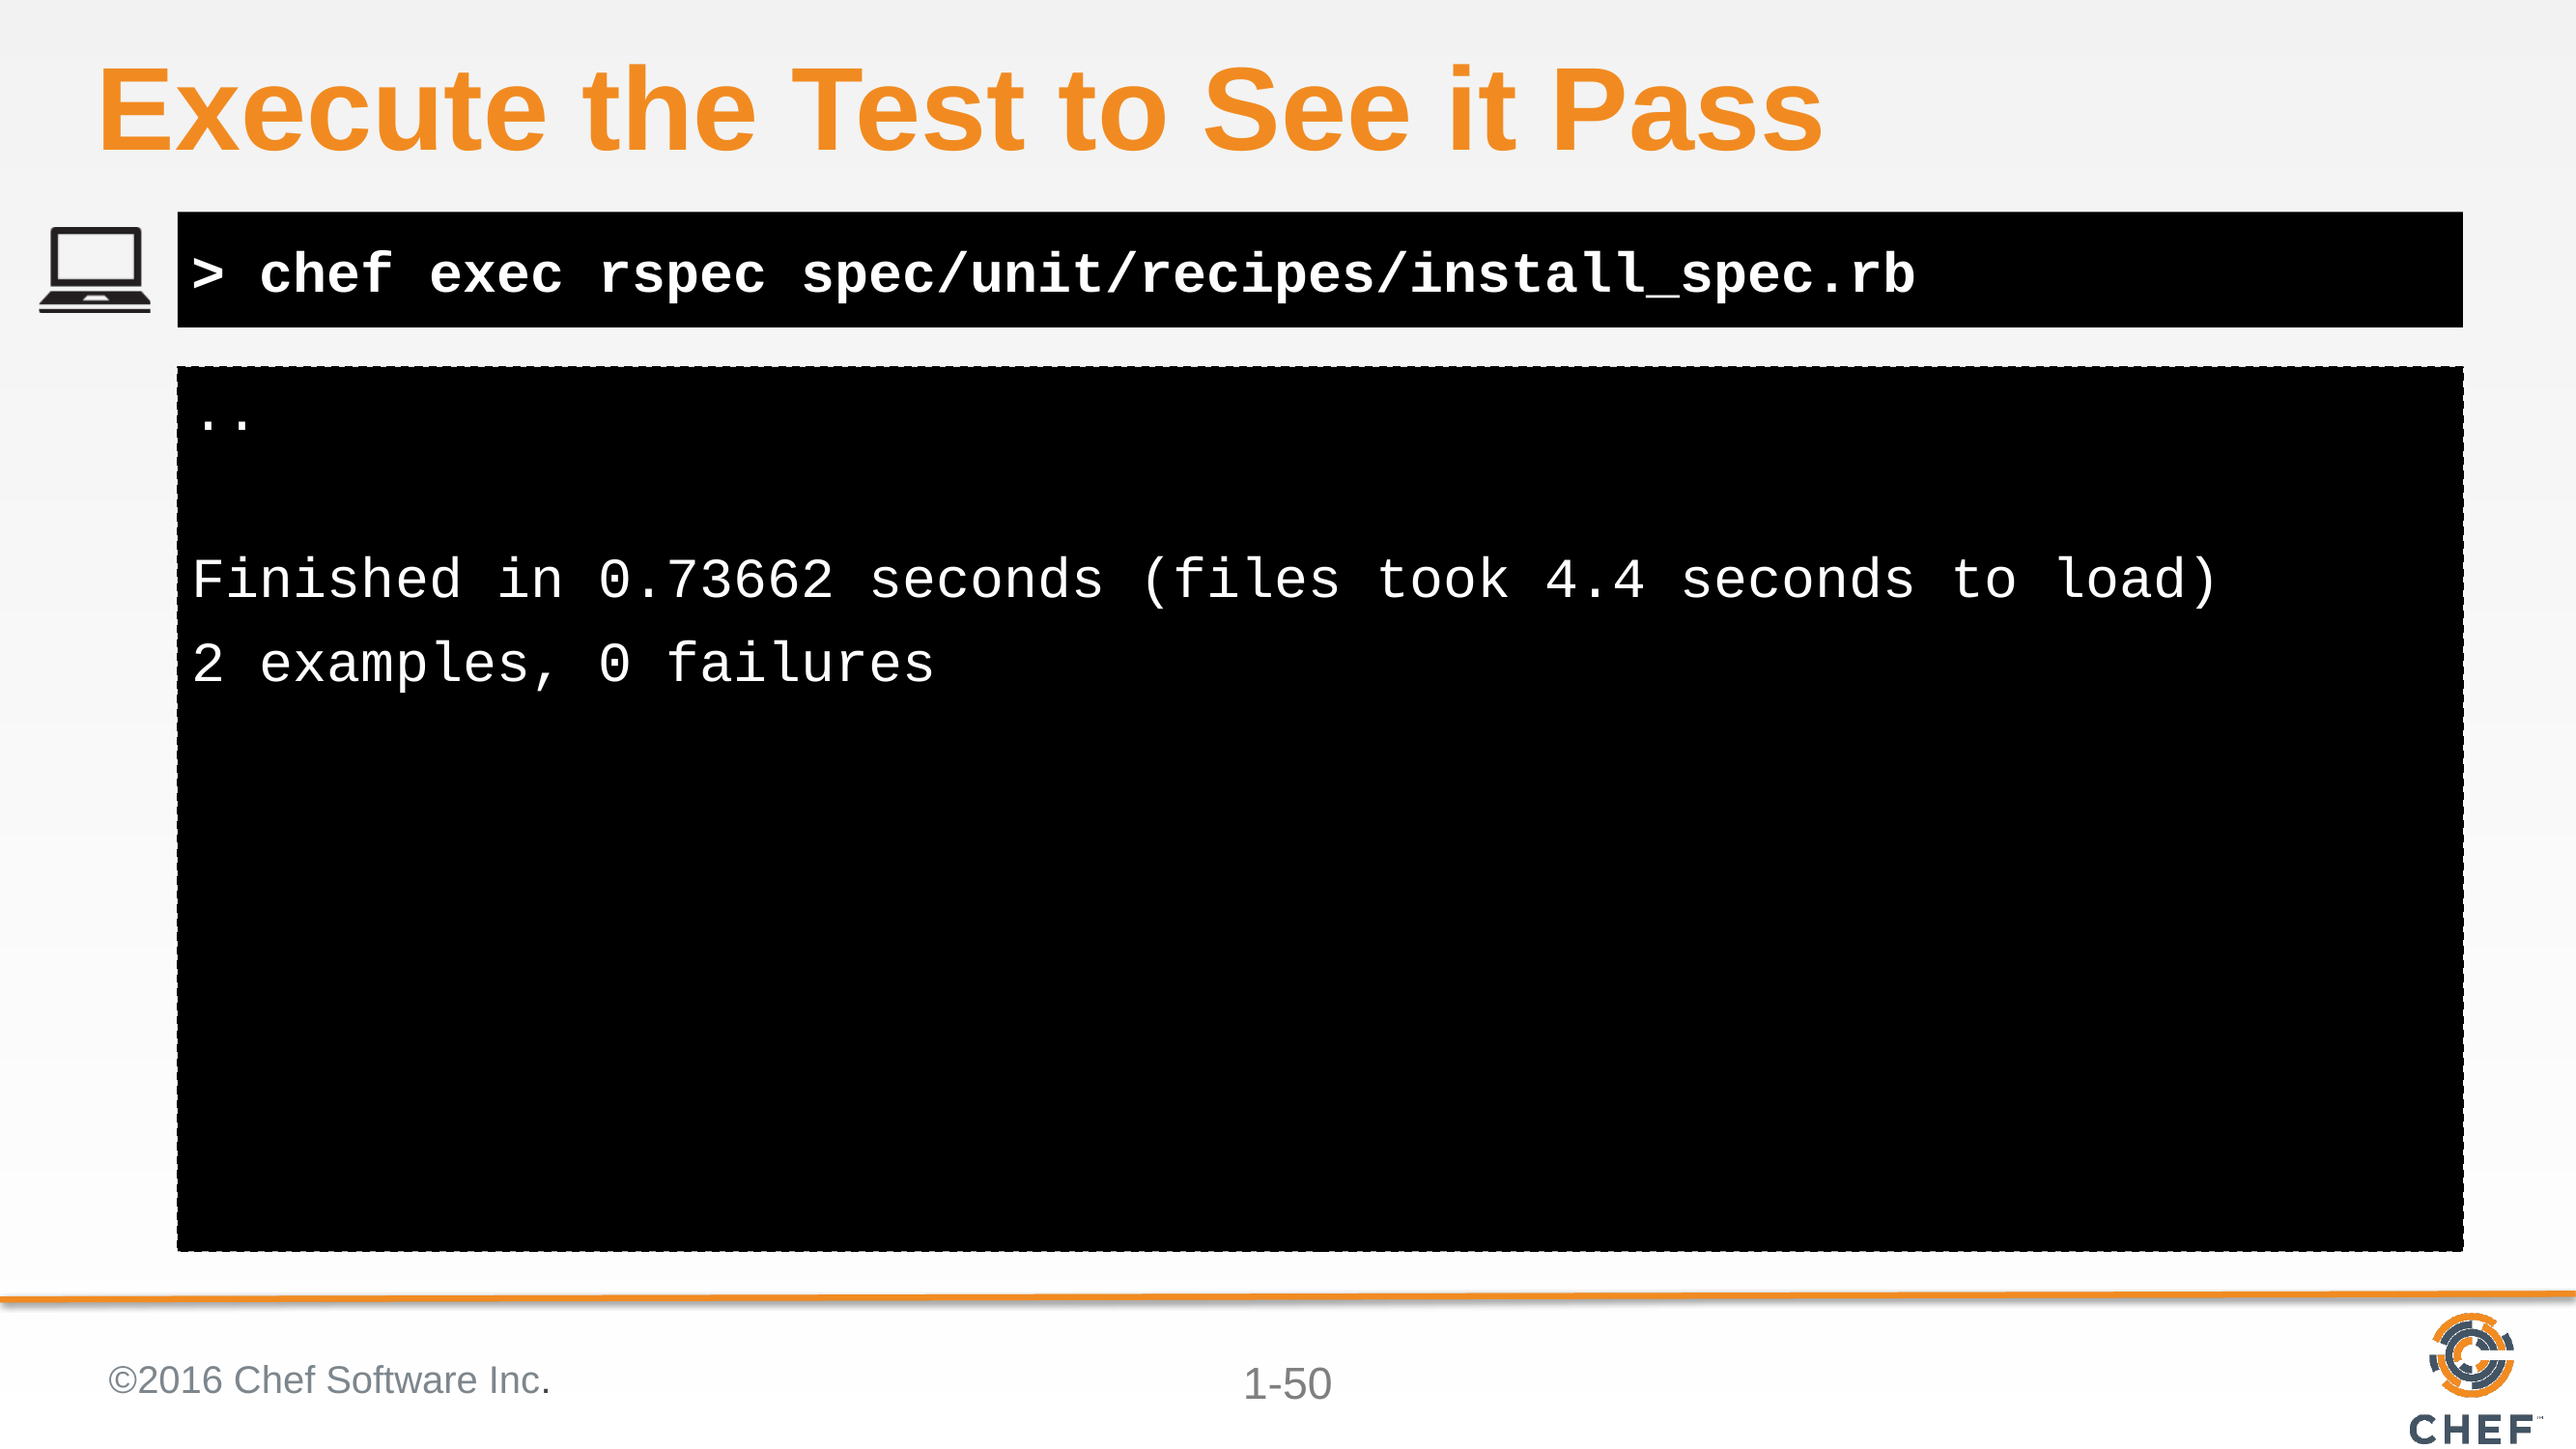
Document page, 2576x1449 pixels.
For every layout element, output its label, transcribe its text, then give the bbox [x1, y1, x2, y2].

title Execute the Test to See it Pass [96, 48, 2463, 180]
picture [2399, 1297, 2551, 1449]
list .. Finished in 0.73662 seconds (files took 4.4 seconds to load) 2 examples, 0 failures [177, 366, 2464, 1252]
list > chef exec rspec spec/unit/recipes/install_spec.rb [177, 212, 2463, 327]
